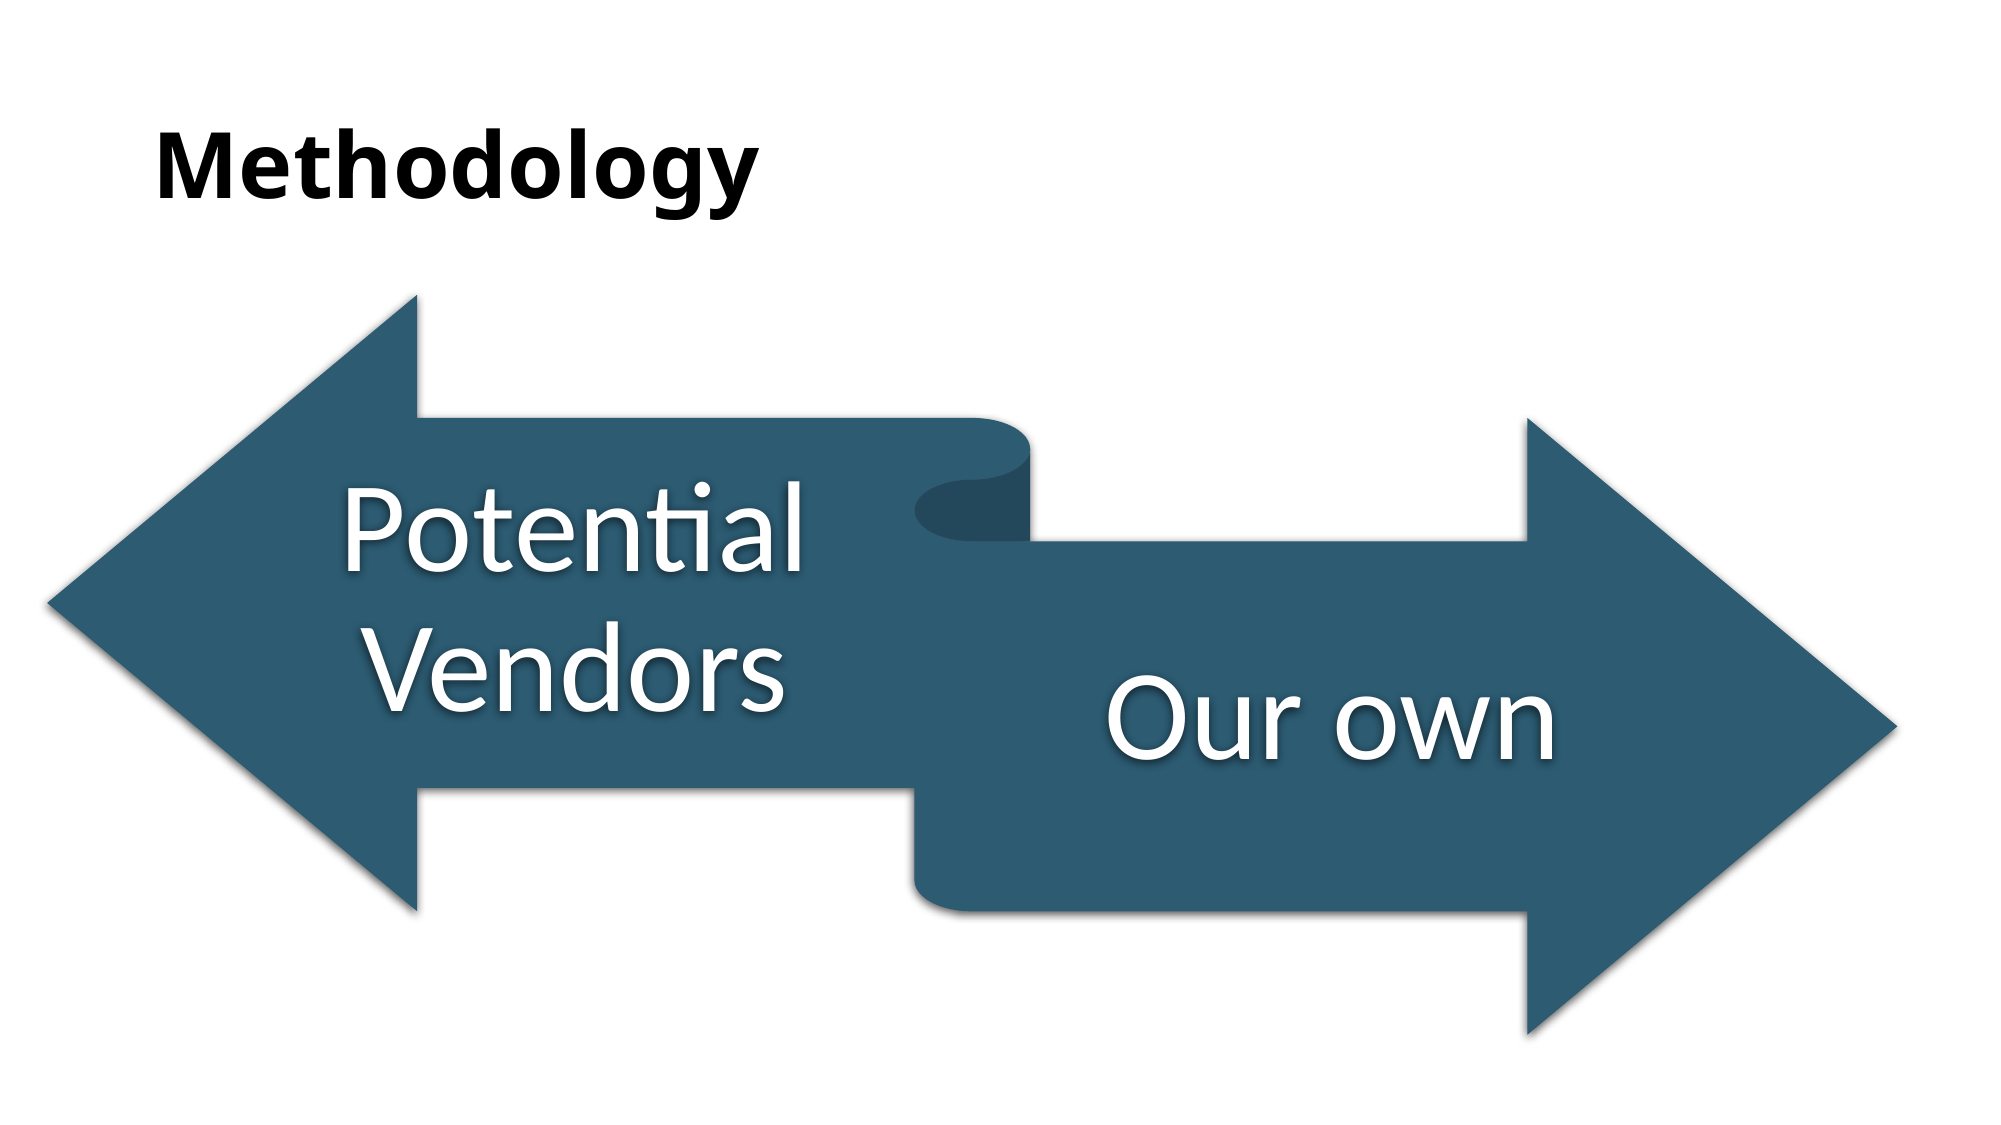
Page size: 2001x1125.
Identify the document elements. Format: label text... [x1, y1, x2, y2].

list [47, 277, 1898, 1043]
title Methodology [137, 59, 1863, 277]
